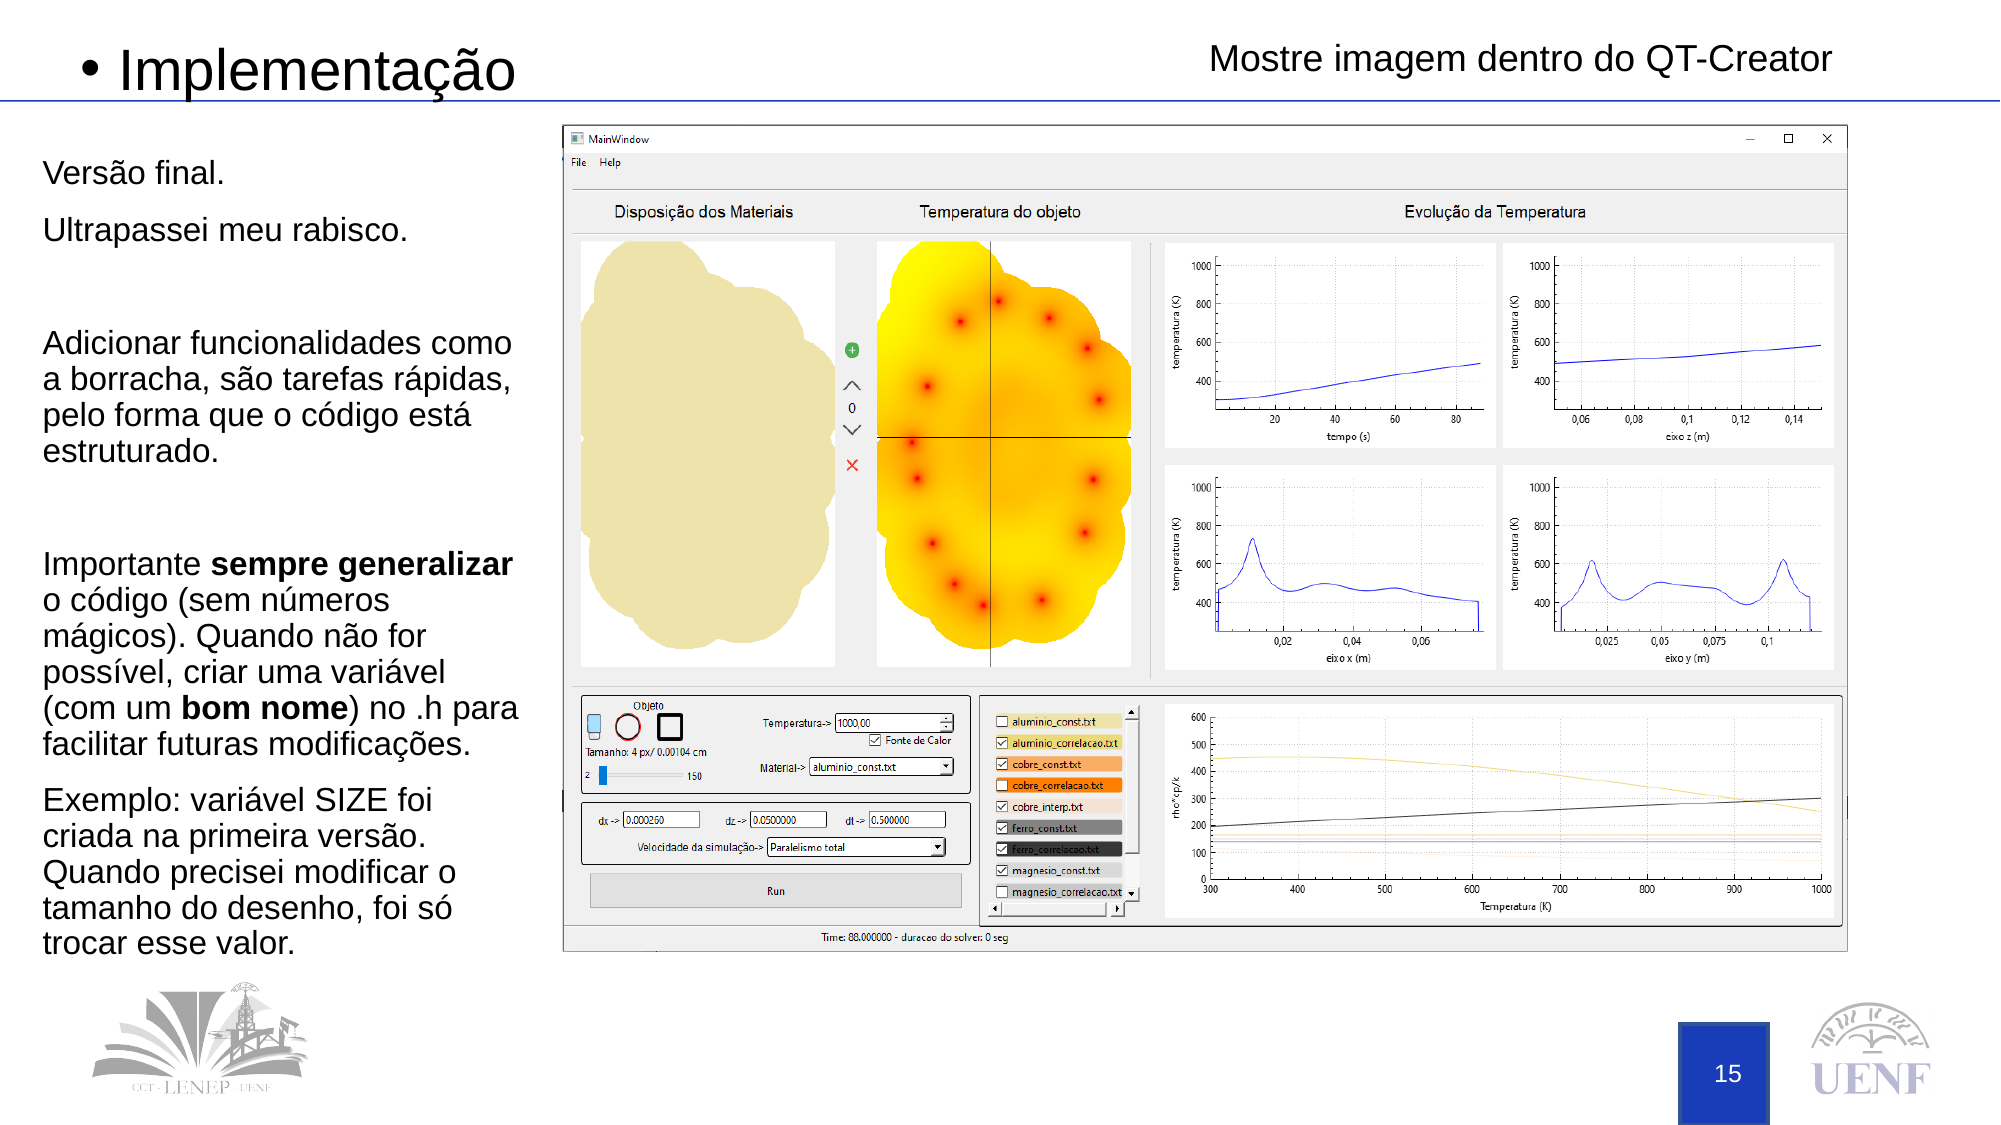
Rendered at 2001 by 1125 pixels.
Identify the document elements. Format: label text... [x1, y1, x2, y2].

text_box Mostre imagem dentro do QT-Creator [1103, 31, 1848, 83]
text_box Versão final. Ultrapassei meu rabisco. Adicionar funcionalidades como a borracha, são tarefas rápidas, pelo forma que o código está estruturado. Importante sempre generalizar o código (sem números mágicos). Quando não for possível, criar uma variável (com um bom nome) no .h para facilitar futuras modificações. Exemplo: variável SIZE foi criada na primeira versão. Quando precisei modificar o tamanho do desenho, foi só trocar esse valor. [27, 148, 543, 977]
text_box Implementação [65, 32, 810, 83]
picture [562, 124, 1849, 953]
